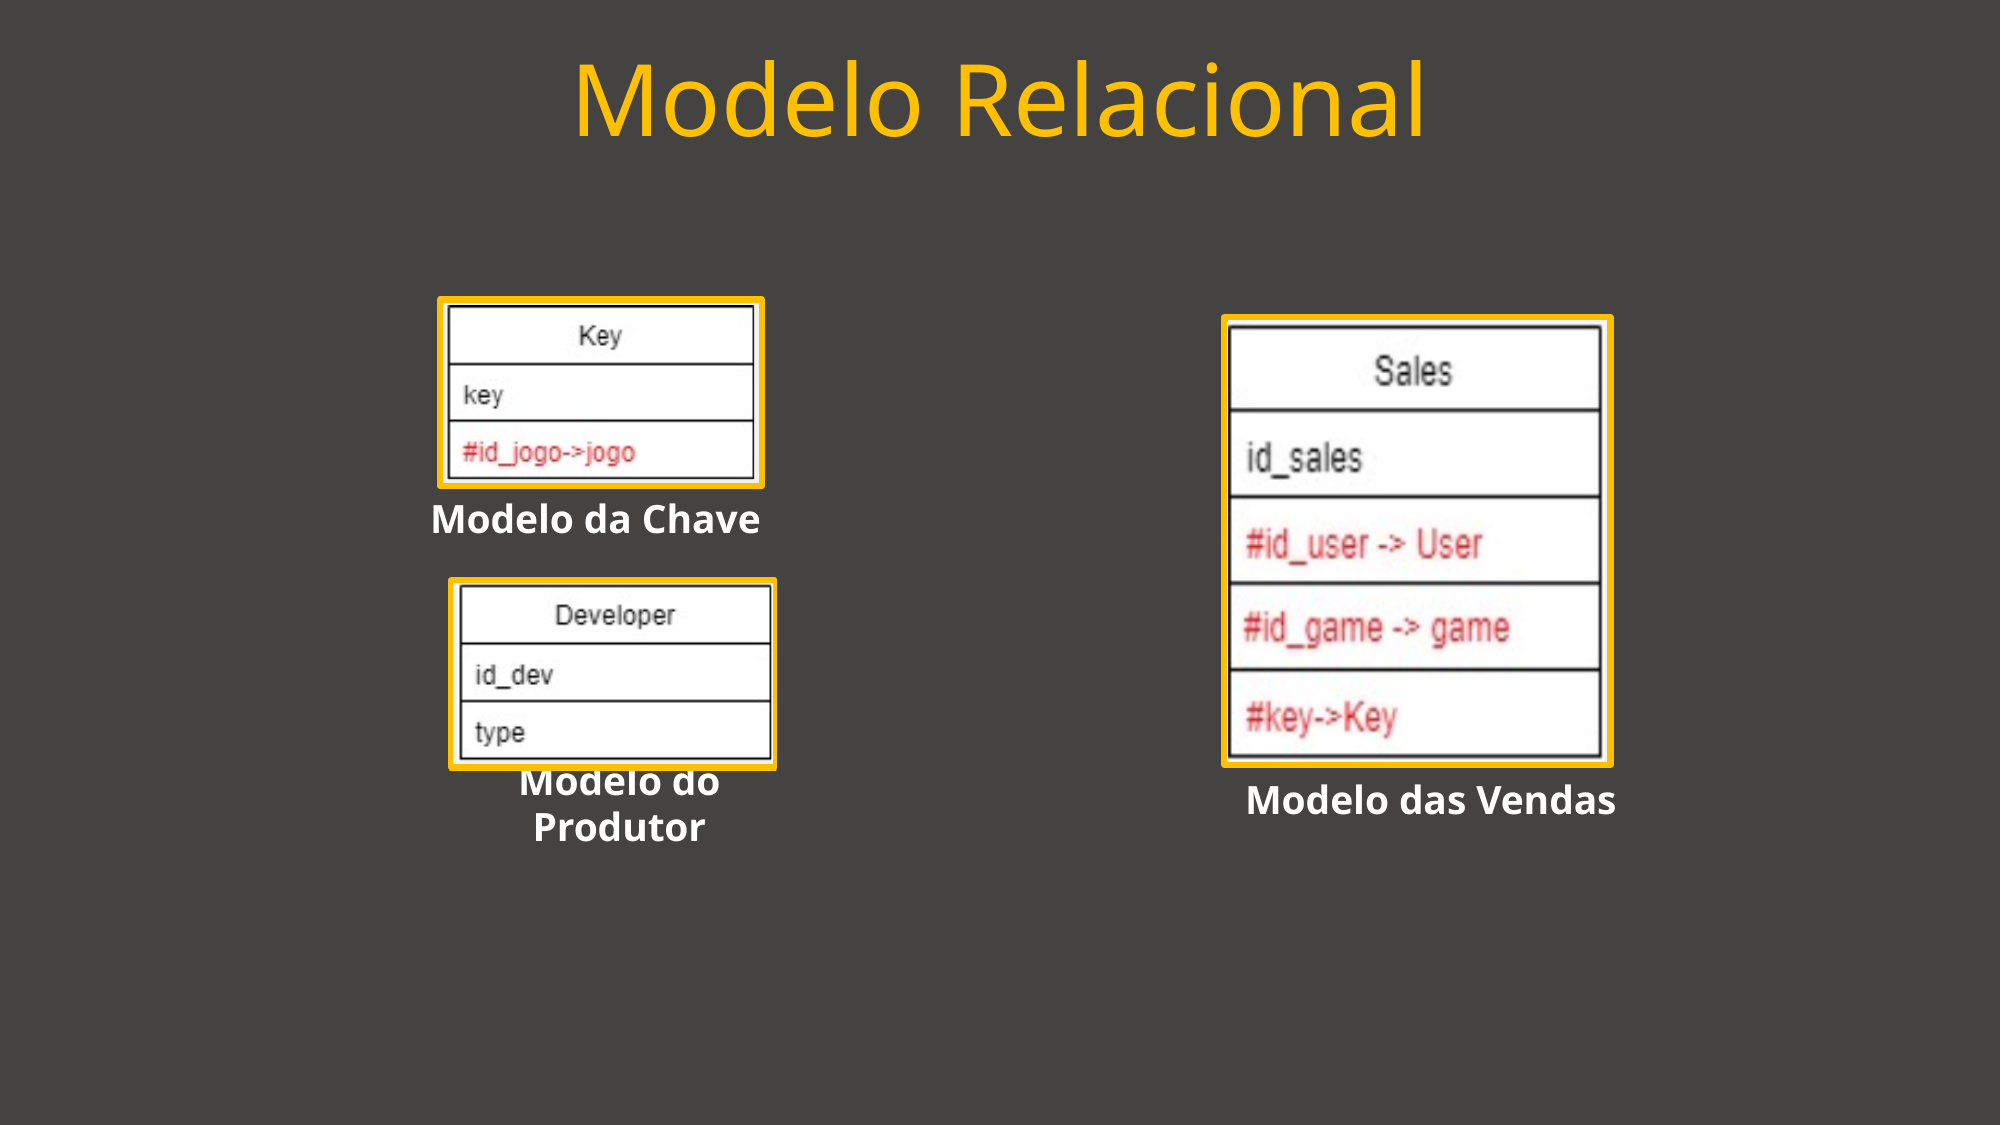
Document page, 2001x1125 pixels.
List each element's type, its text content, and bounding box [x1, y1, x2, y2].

picture [448, 576, 778, 771]
text_box Modelo das Vendas [1227, 773, 1635, 824]
text_box Modelo da Chave [392, 491, 799, 545]
picture [442, 302, 759, 484]
list Modelo Relacional [0, 33, 2000, 160]
text_box Modelo do Produtor [415, 776, 823, 830]
picture [1227, 319, 1608, 763]
